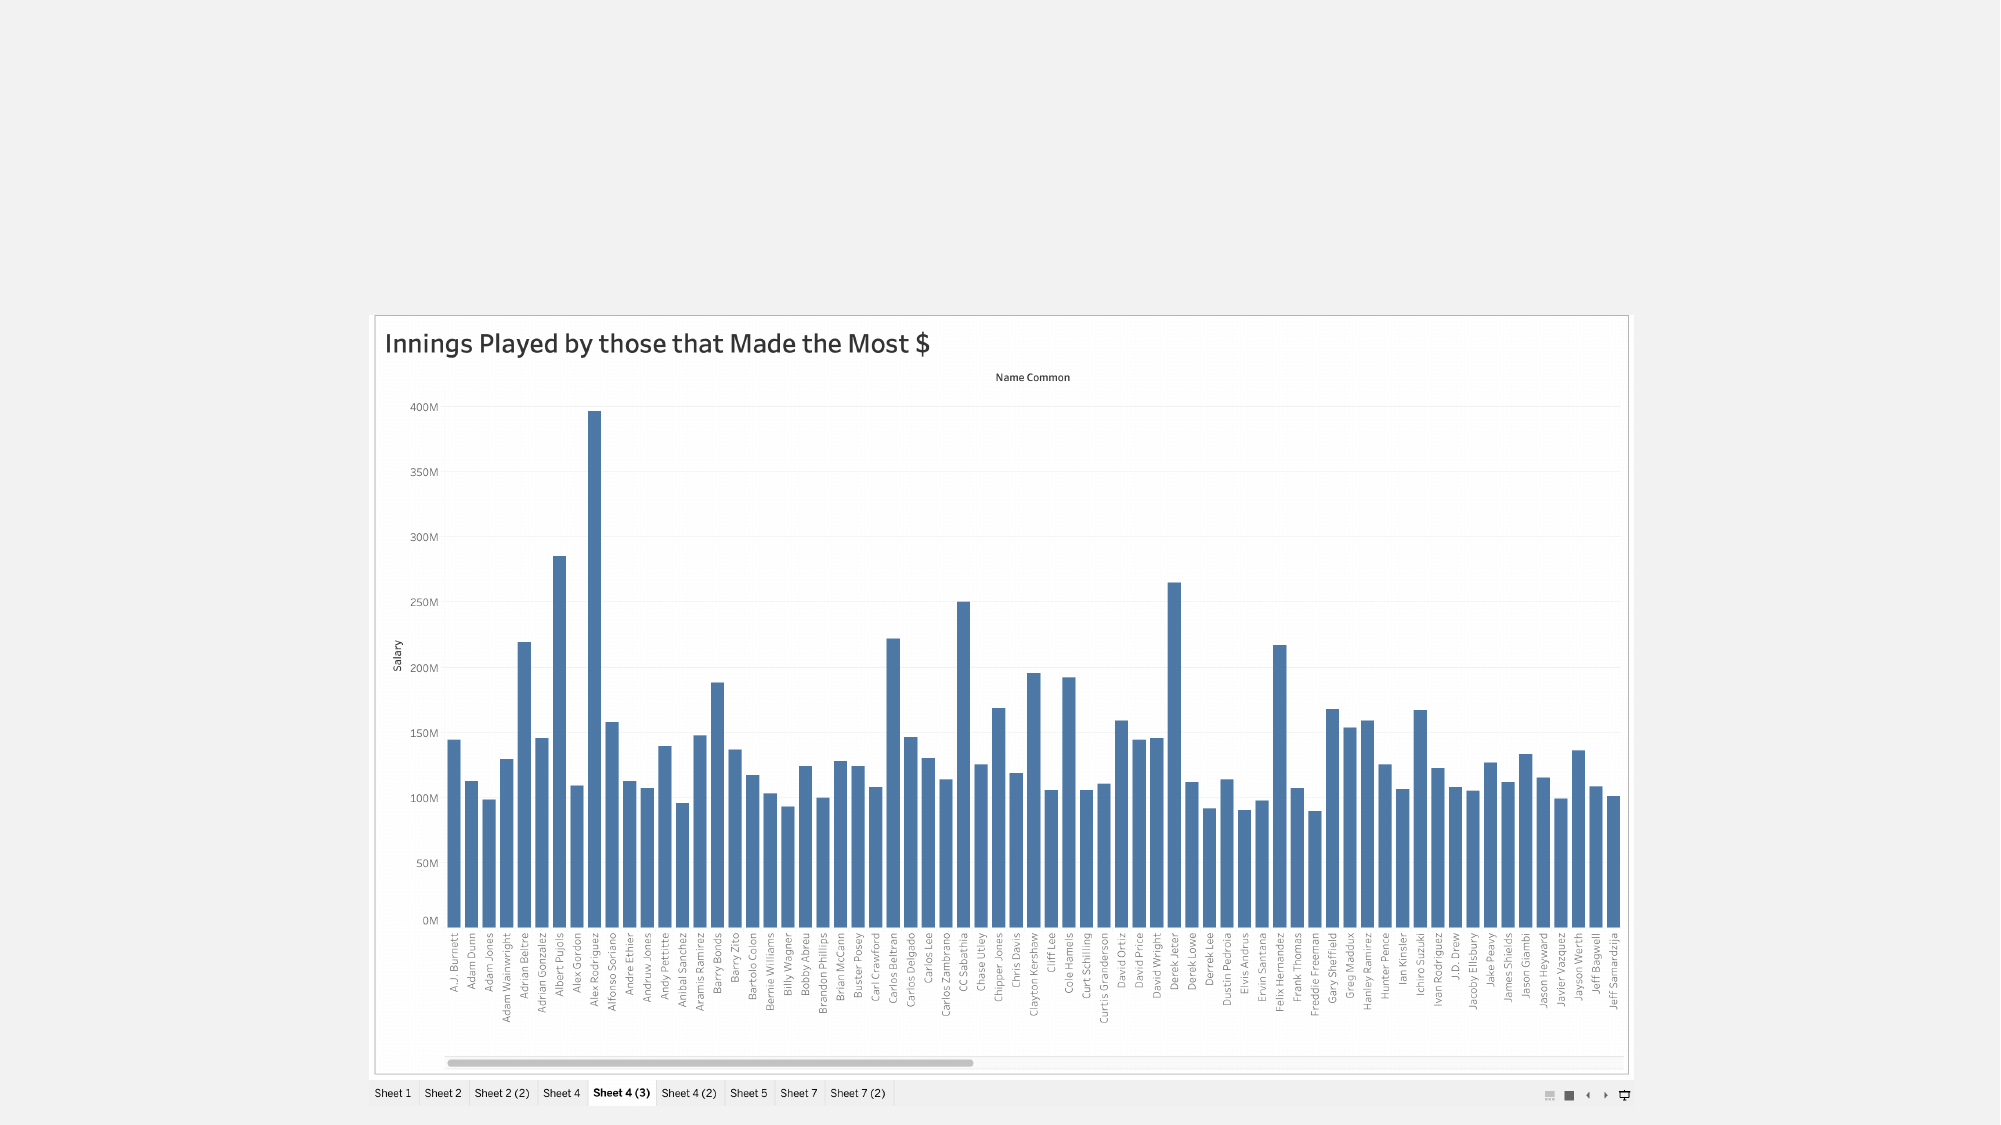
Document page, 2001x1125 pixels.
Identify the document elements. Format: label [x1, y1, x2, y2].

list [369, 315, 1634, 1106]
